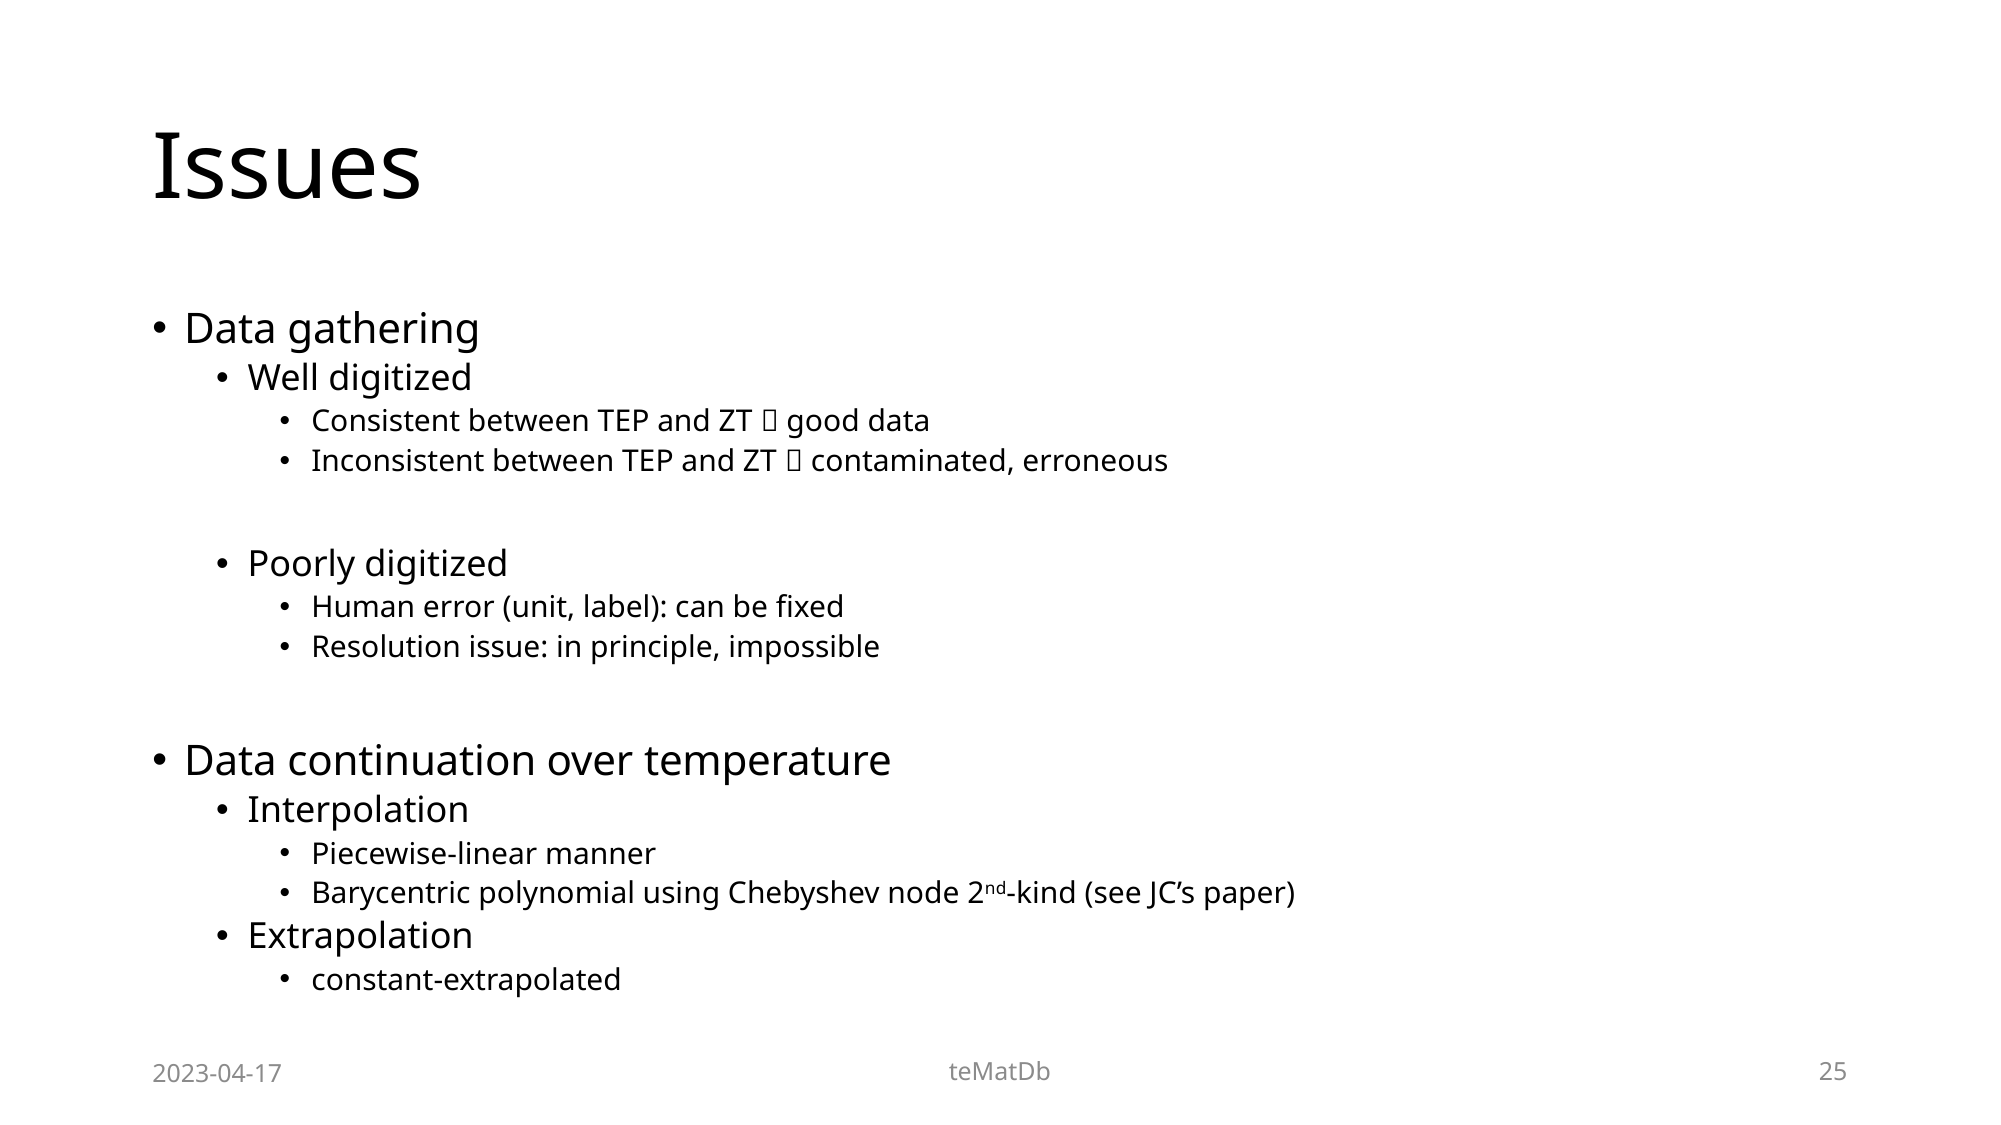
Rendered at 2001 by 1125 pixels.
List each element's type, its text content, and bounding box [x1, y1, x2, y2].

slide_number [137, 1042, 588, 1103]
footer teMatDb [662, 1042, 1338, 1103]
list Data gathering Well digitized Consistent between TEP and ZT  good data Inconsistent between TEP and ZT  contaminated, erroneous Poorly digitized Human error (unit, label): can be fixed Resolution issue: in principle, impossible Data continuation over temperature Interpolation Piecewise-linear manner Barycentric polynomial using Chebyshev node 2nd-kind (see JC’s paper) Extrapolation constant-extrapolated [137, 299, 1863, 1014]
slide_number 25 [1412, 1042, 1863, 1103]
title Issues [137, 59, 1863, 278]
